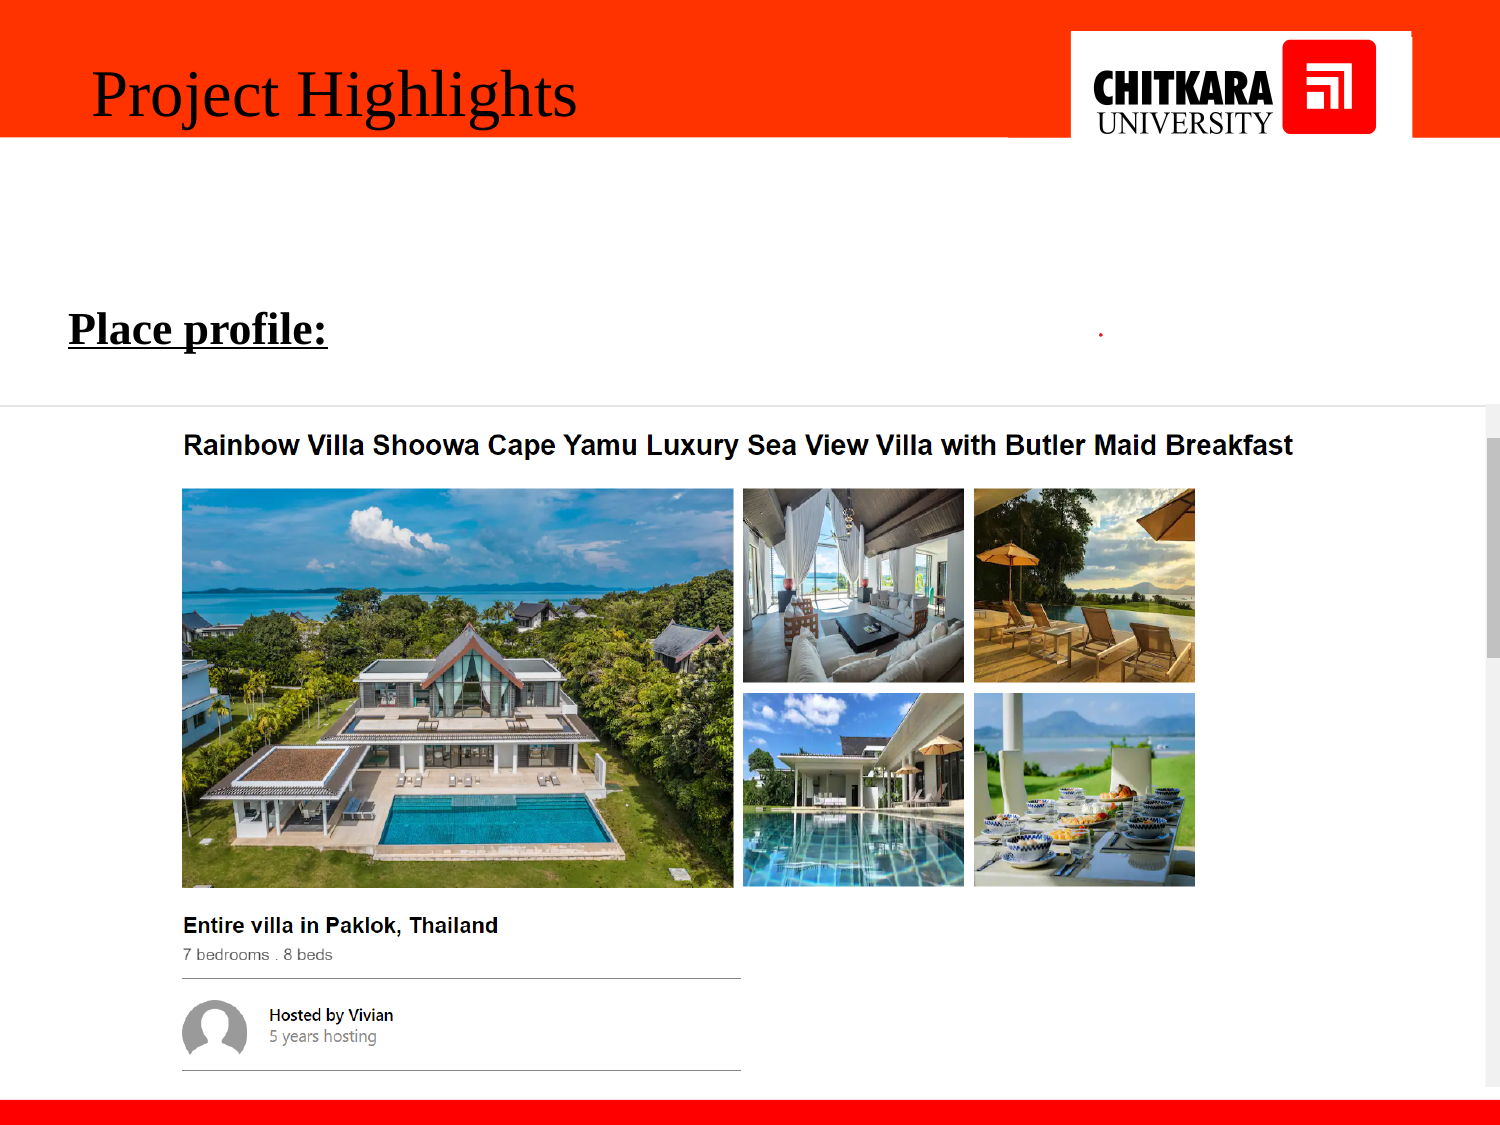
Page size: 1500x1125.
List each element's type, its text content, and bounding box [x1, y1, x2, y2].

picture [0, 332, 1500, 1088]
picture [1074, 37, 1391, 138]
text_box Project Highlights [76, 42, 963, 138]
list Place profile: [52, 290, 1404, 331]
